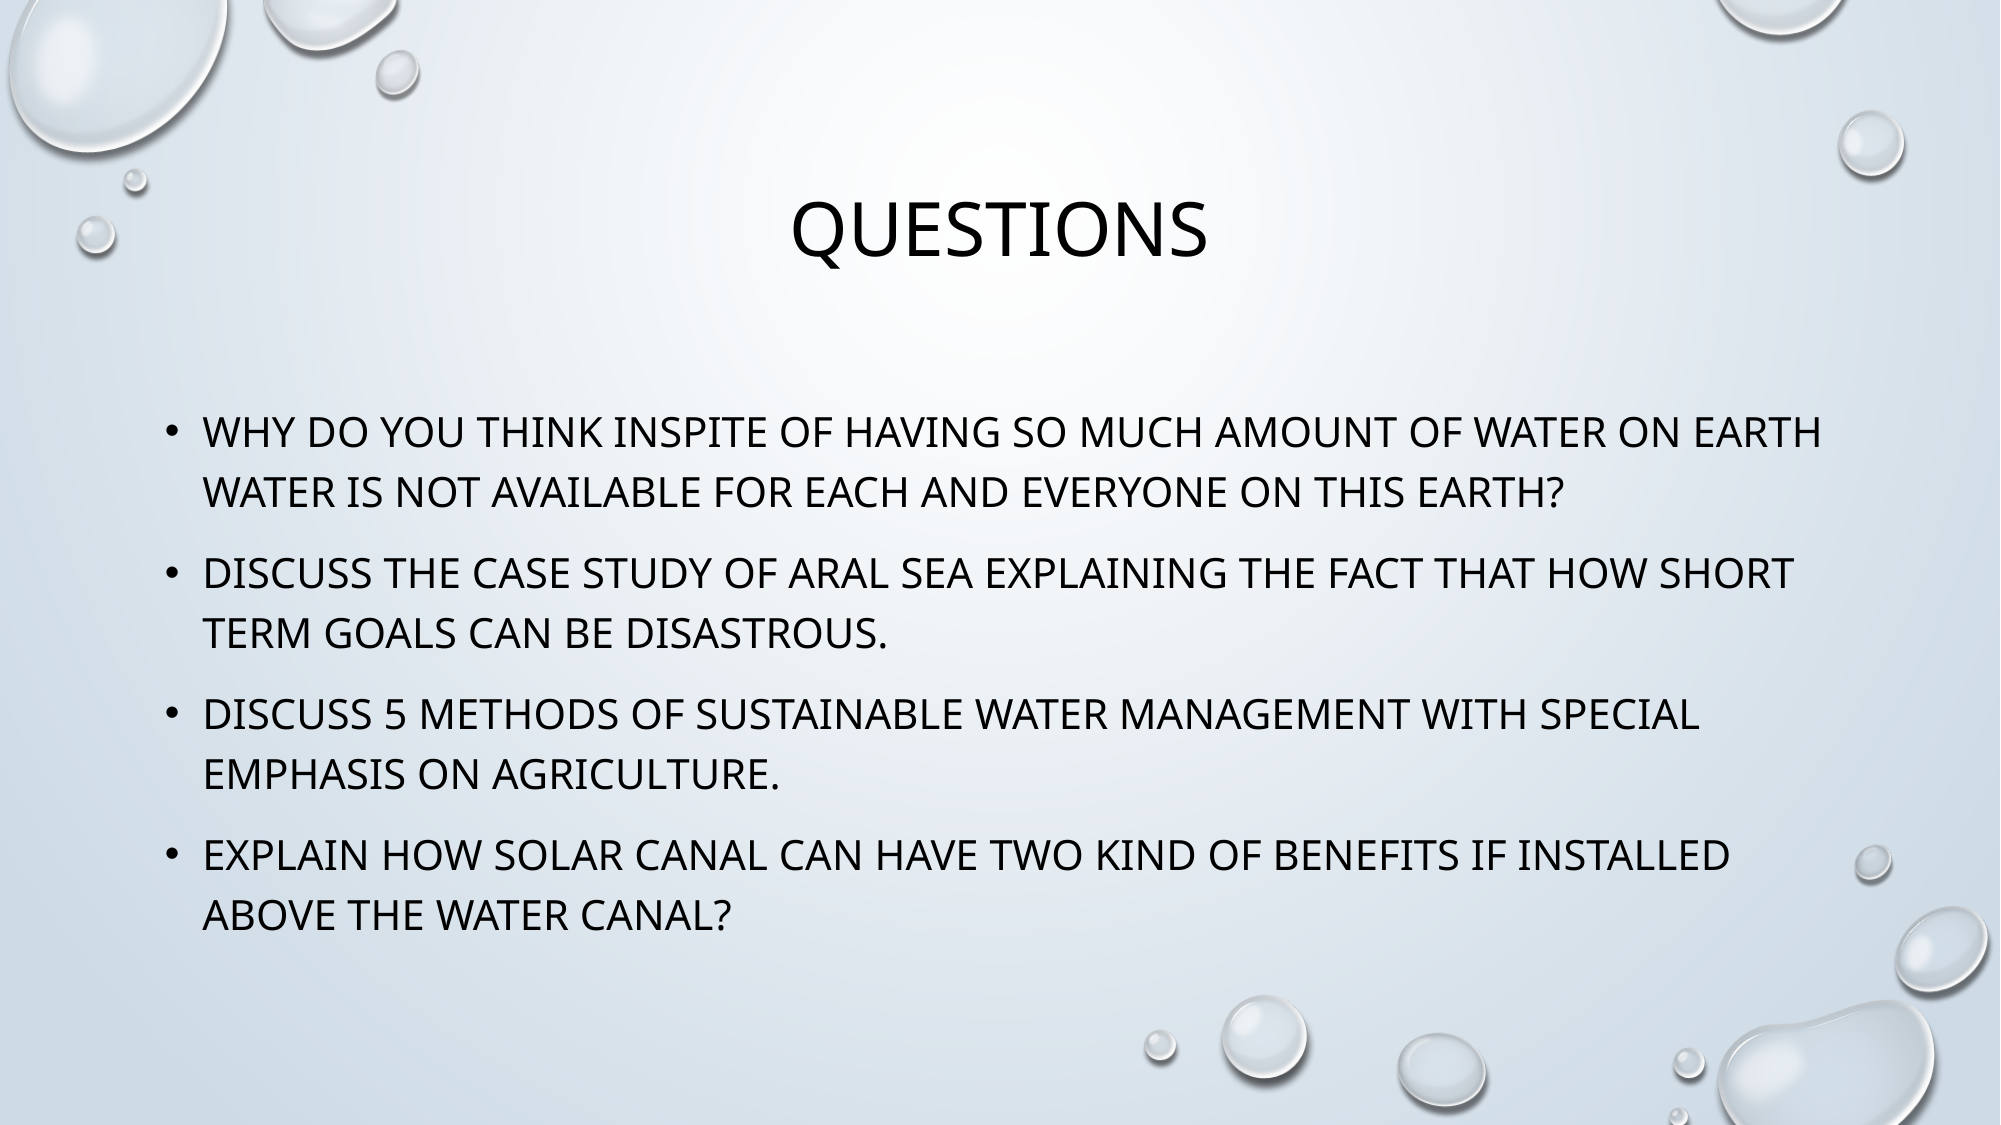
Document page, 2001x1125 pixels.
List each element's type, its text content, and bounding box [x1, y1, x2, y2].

picture [0, 0, 2000, 1125]
title Questions [149, 101, 1851, 364]
list WHY DO YOU THINK INSPITE OF HAVING SO MUCH AMOUNT OF WATER ON EARTH WATER IS NOT AVAILABLE FOR EACH AND EVERYONE ON THIS EARTH? Discuss the case study of aral sea explaining the fact that how short term goals can be disastrous. Discuss 5 methods of sustainable water management with special emphasis on agriculture. Explain how solar canal can have two kind of benefits if installed above the water canal? [149, 388, 1850, 950]
